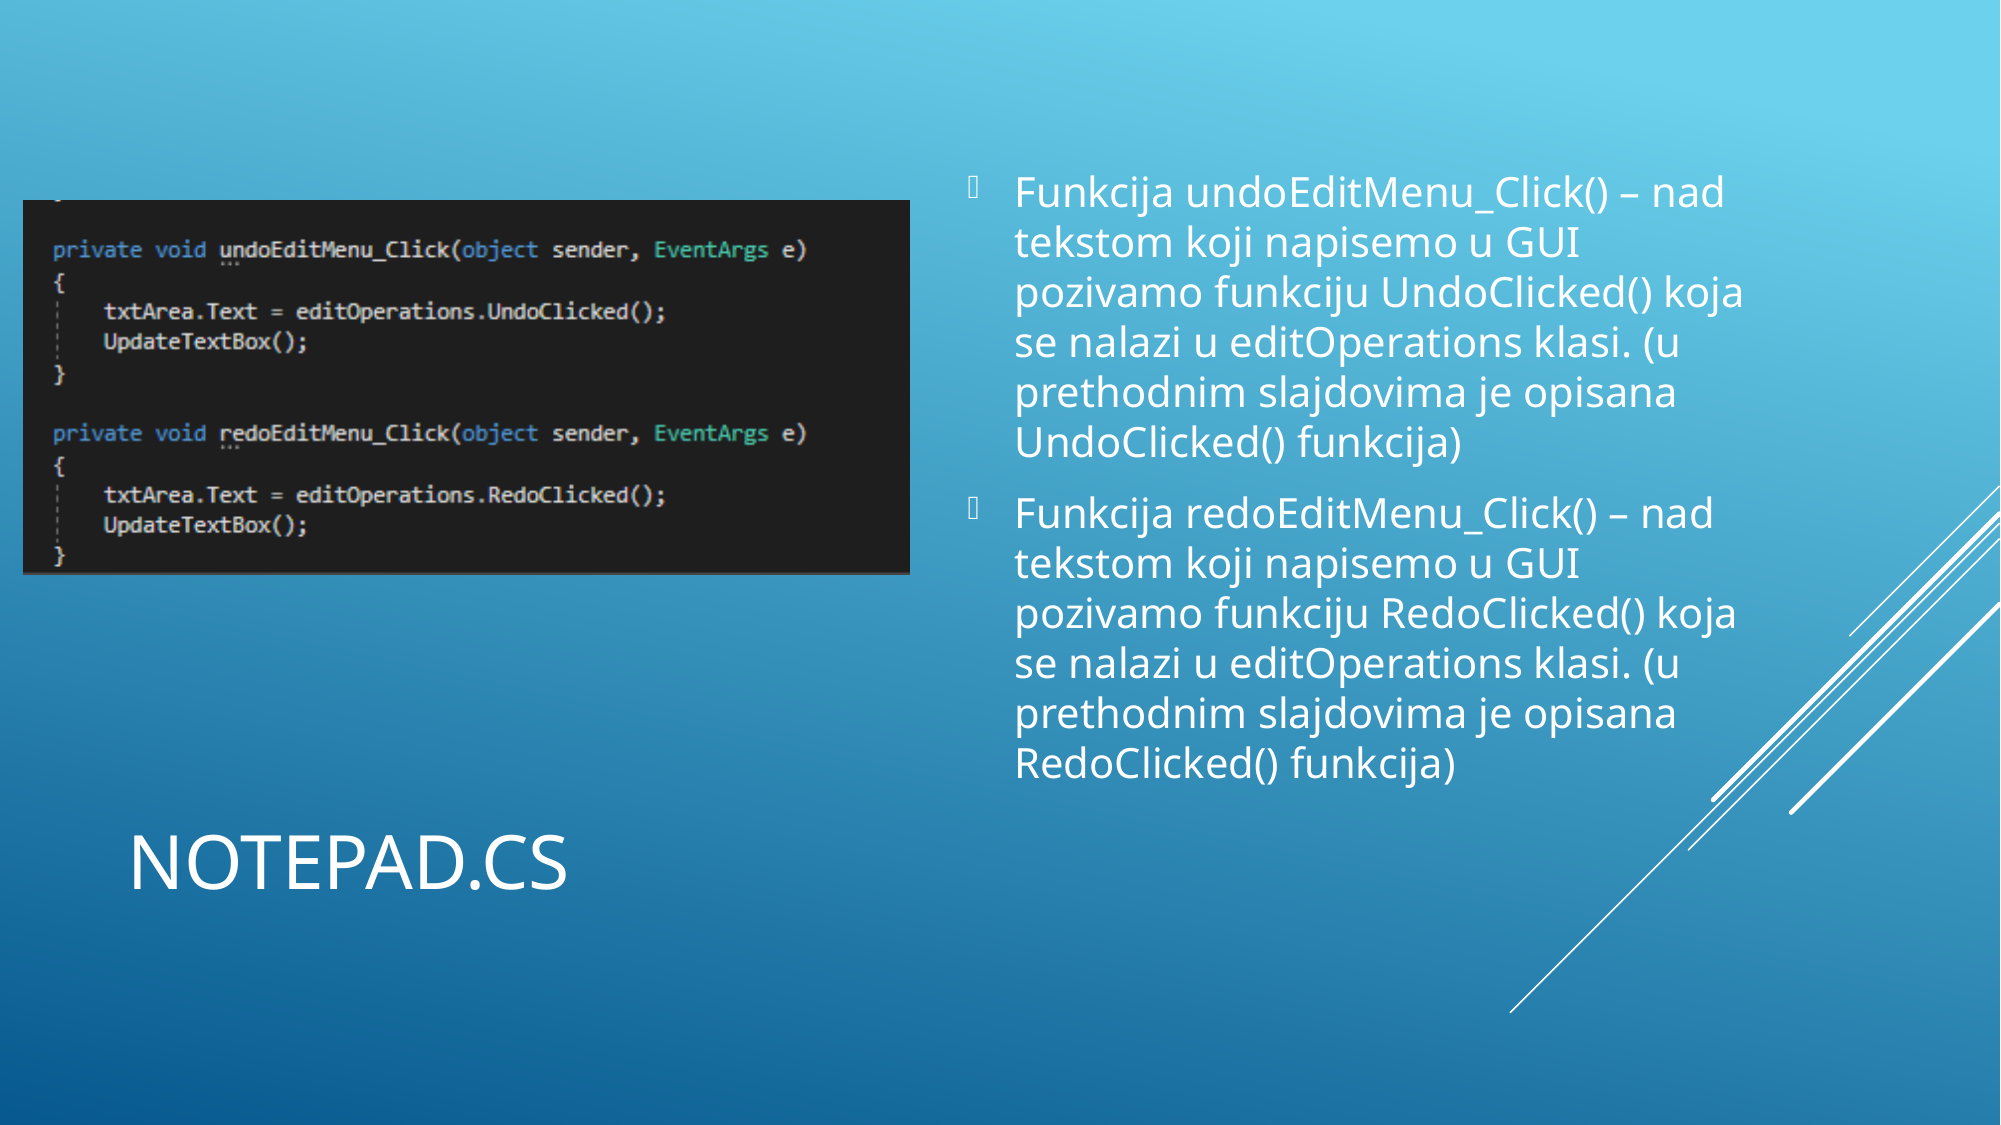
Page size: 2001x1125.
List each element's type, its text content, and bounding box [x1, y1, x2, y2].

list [22, 200, 910, 575]
title Notepad.cs [112, 736, 1513, 984]
list Funkcija undoEditMenu_Click() – nad tekstom koji napisemo u GUI pozivamo funkciju UndoClicked() koja se nalazi u editOperations klasi. (u prethodnim slajdovima je opisana UndoClicked() funkcija) Funkcija redoEditMenu_Click() – nad tekstom koji napisemo u GUI pozivamo funkciju RedoClicked() koja se nalazi u editOperations klasi. (u prethodnim slajdovima je opisana RedoClicked() funkcija) [952, 112, 1763, 911]
